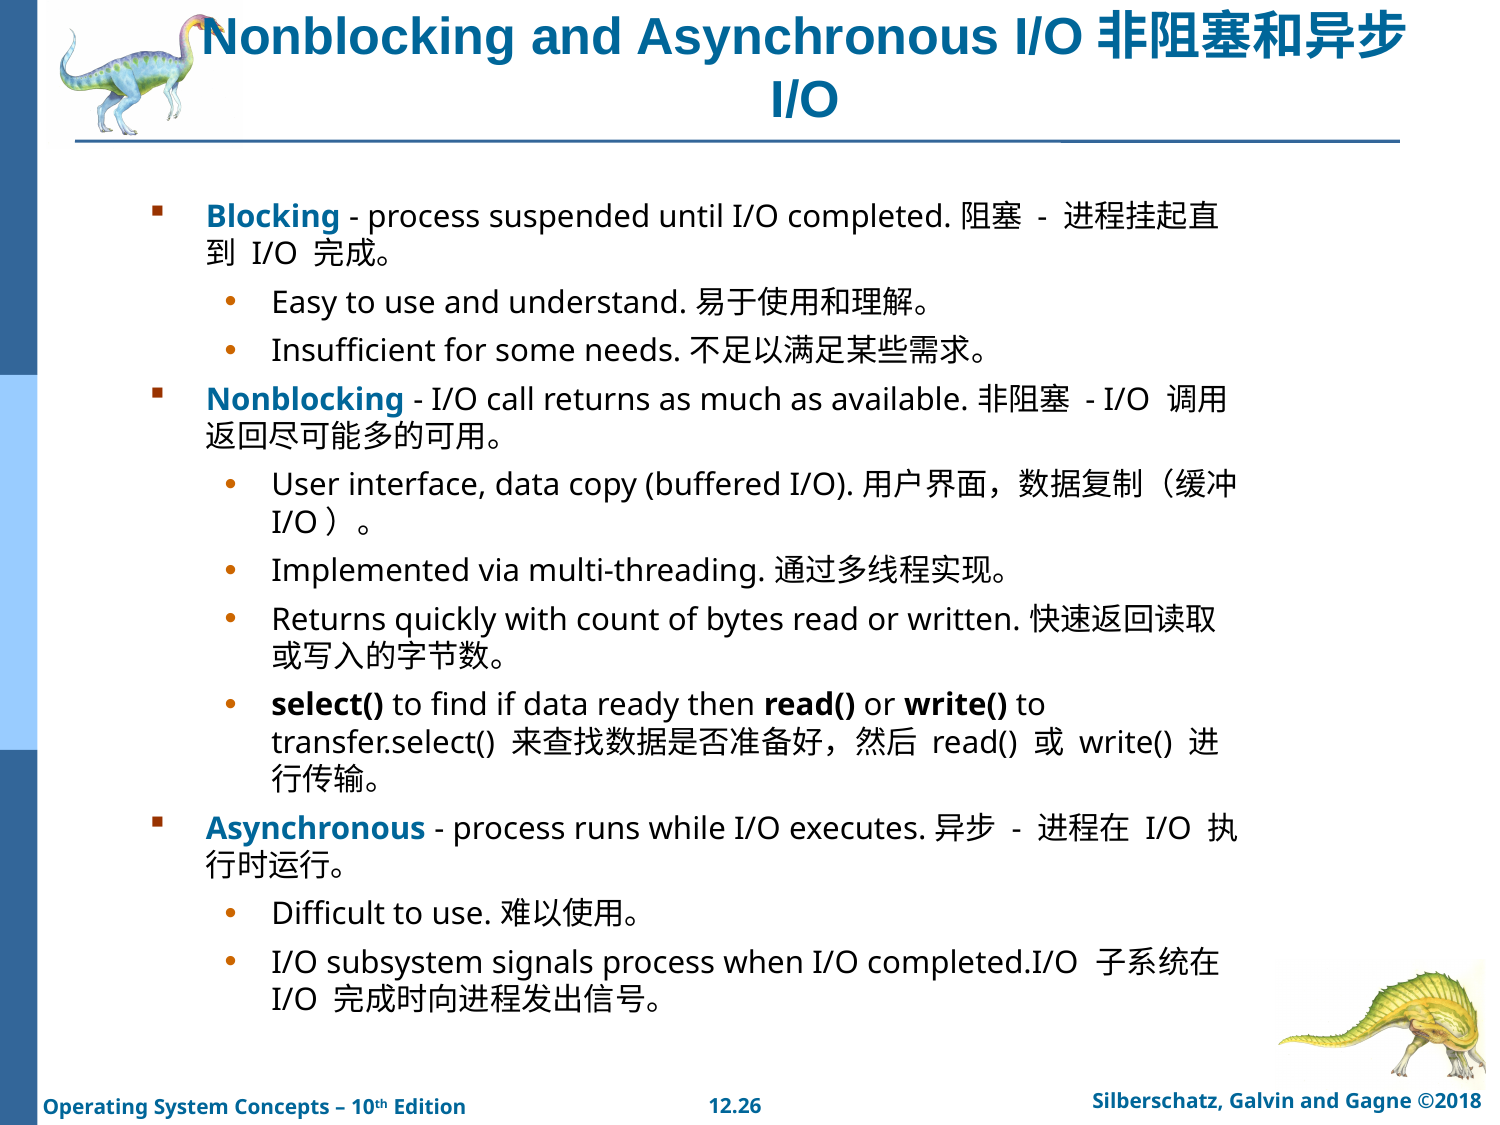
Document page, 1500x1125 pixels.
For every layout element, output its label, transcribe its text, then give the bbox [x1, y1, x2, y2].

title Nonblocking and Asynchronous I/O非阻塞和异步 I/O [165, 40, 1446, 136]
list Blocking - process suspended until I/O completed.阻塞 - 进程挂起直到 I/O 完成。 Easy to use and understand.易于使用和理解。 Insufficient for some needs.不足以满足某些需求。 Nonblocking - I/O call returns as much as available.非阻塞 - I/O 调用返回尽可能多的可用。 User interface, data copy (buffered I/O).用户界面，数据复制（缓冲 I/O）。 Implemented via multi-threading.通过多线程实现。 Returns quickly with count of bytes read or written.快速返回读取或写入的字节数。 select() to find if data ready then read() or write() to transfer.select() 来查找数据是否准备好，然后 read() 或 write() 进行传输。 Asynchronous - process runs while I/O executes.异步 - 进程在 I/O 执行时运行。 Difficult to use.难以使用。 I/O subsystem signals process when I/O completed.I/O 子系统在 I/O 完成时向进程发出信号。 [134, 188, 1263, 932]
picture [1275, 959, 1486, 1090]
picture [212, 31, 217, 40]
picture [46, 0, 243, 149]
